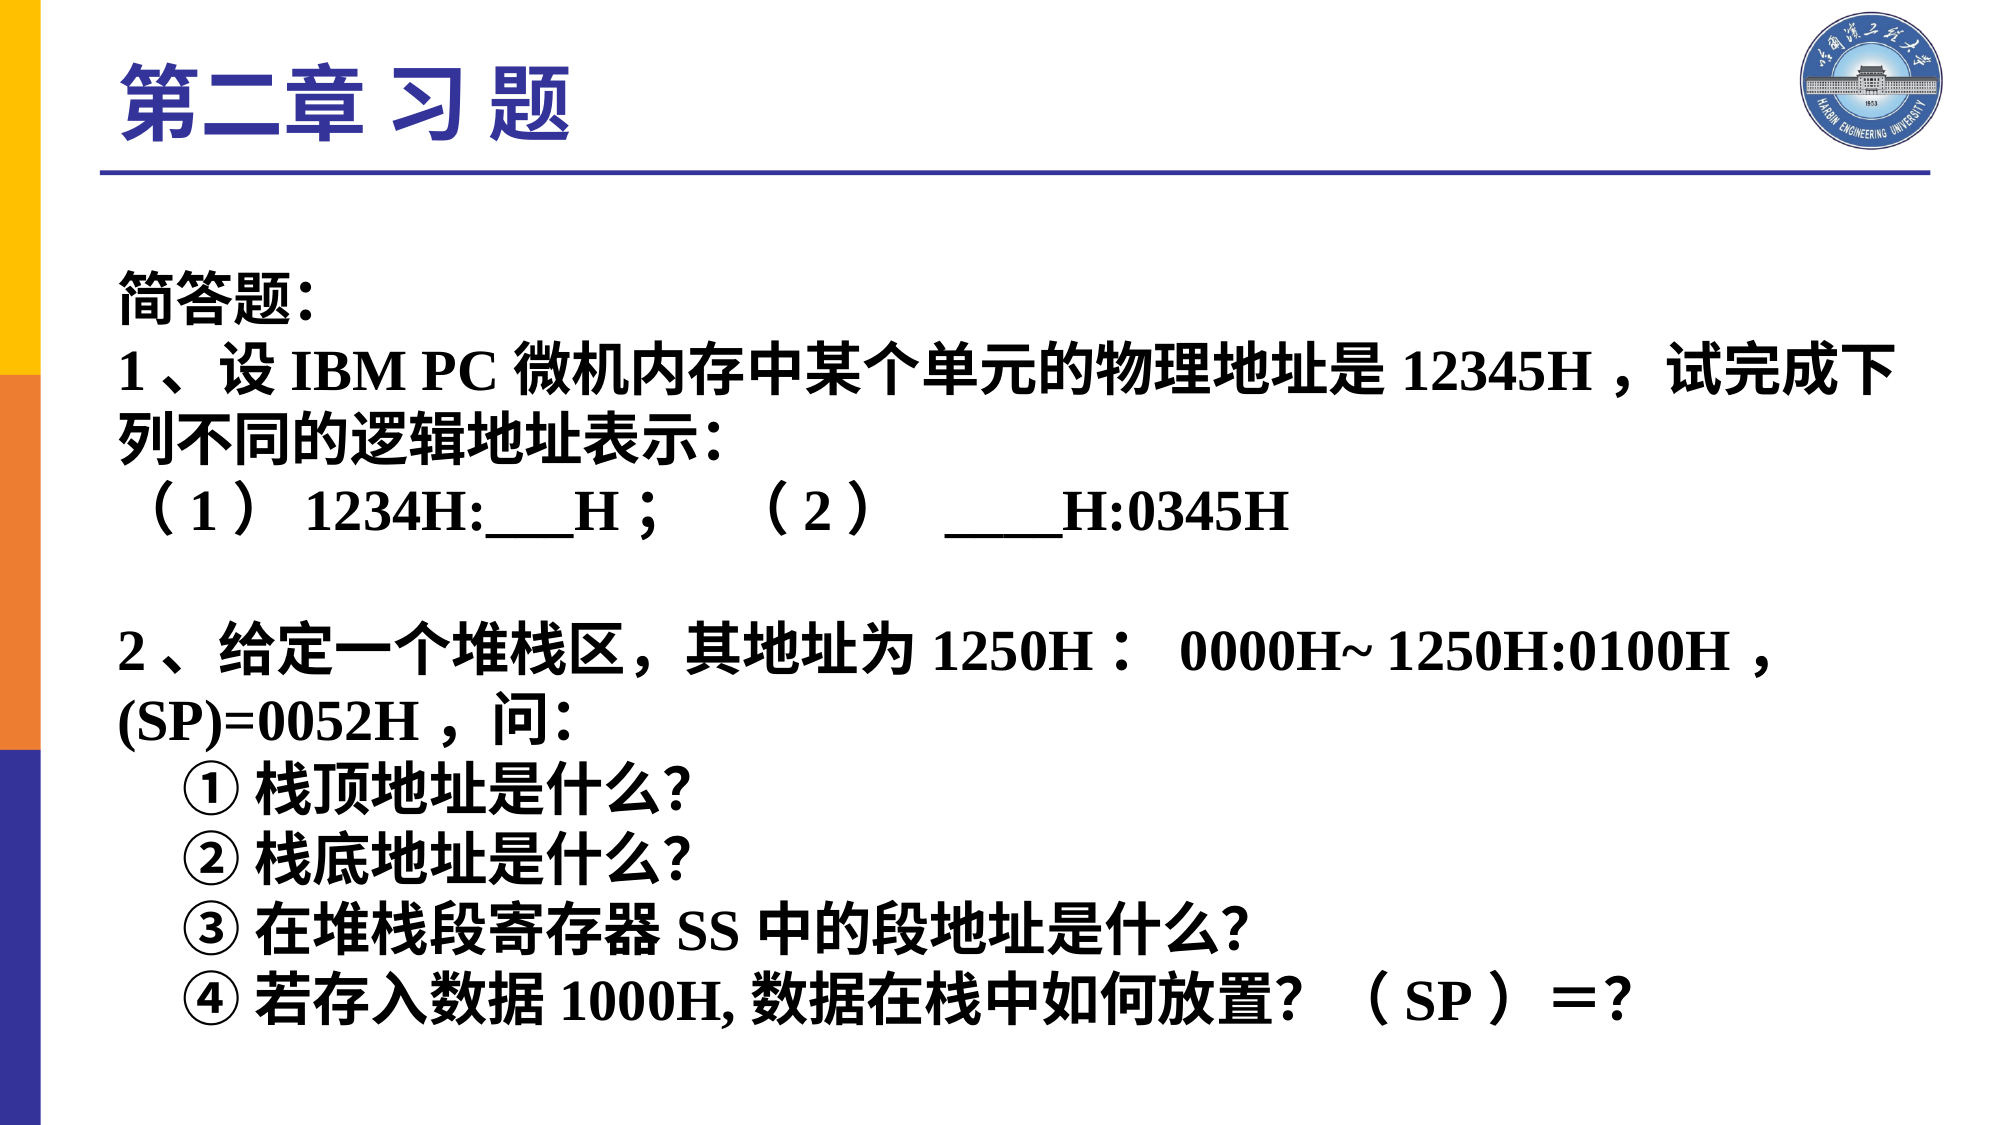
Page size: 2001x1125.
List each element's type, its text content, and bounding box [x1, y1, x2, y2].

text_box 简答题： 1、设IBM PC微机内存中某个单元的物理地址是12345H，试完成下列不同的逻辑地址表示： （1）1234H:___H； （2） ____H:0345H 2、给定一个堆栈区，其地址为1250H：0000H~ 1250H:0100H，(SP)=0052H，问： ①栈顶地址是什么？ ②栈底地址是什么？ ③在堆栈段寄存器SS中的段地址是什么？ ④若存入数据1000H,数据在栈中如何放置？（SP）＝？ [102, 219, 1934, 1125]
text_box 第二章 习 题 [102, 42, 1590, 173]
picture [1538, 9, 1979, 165]
